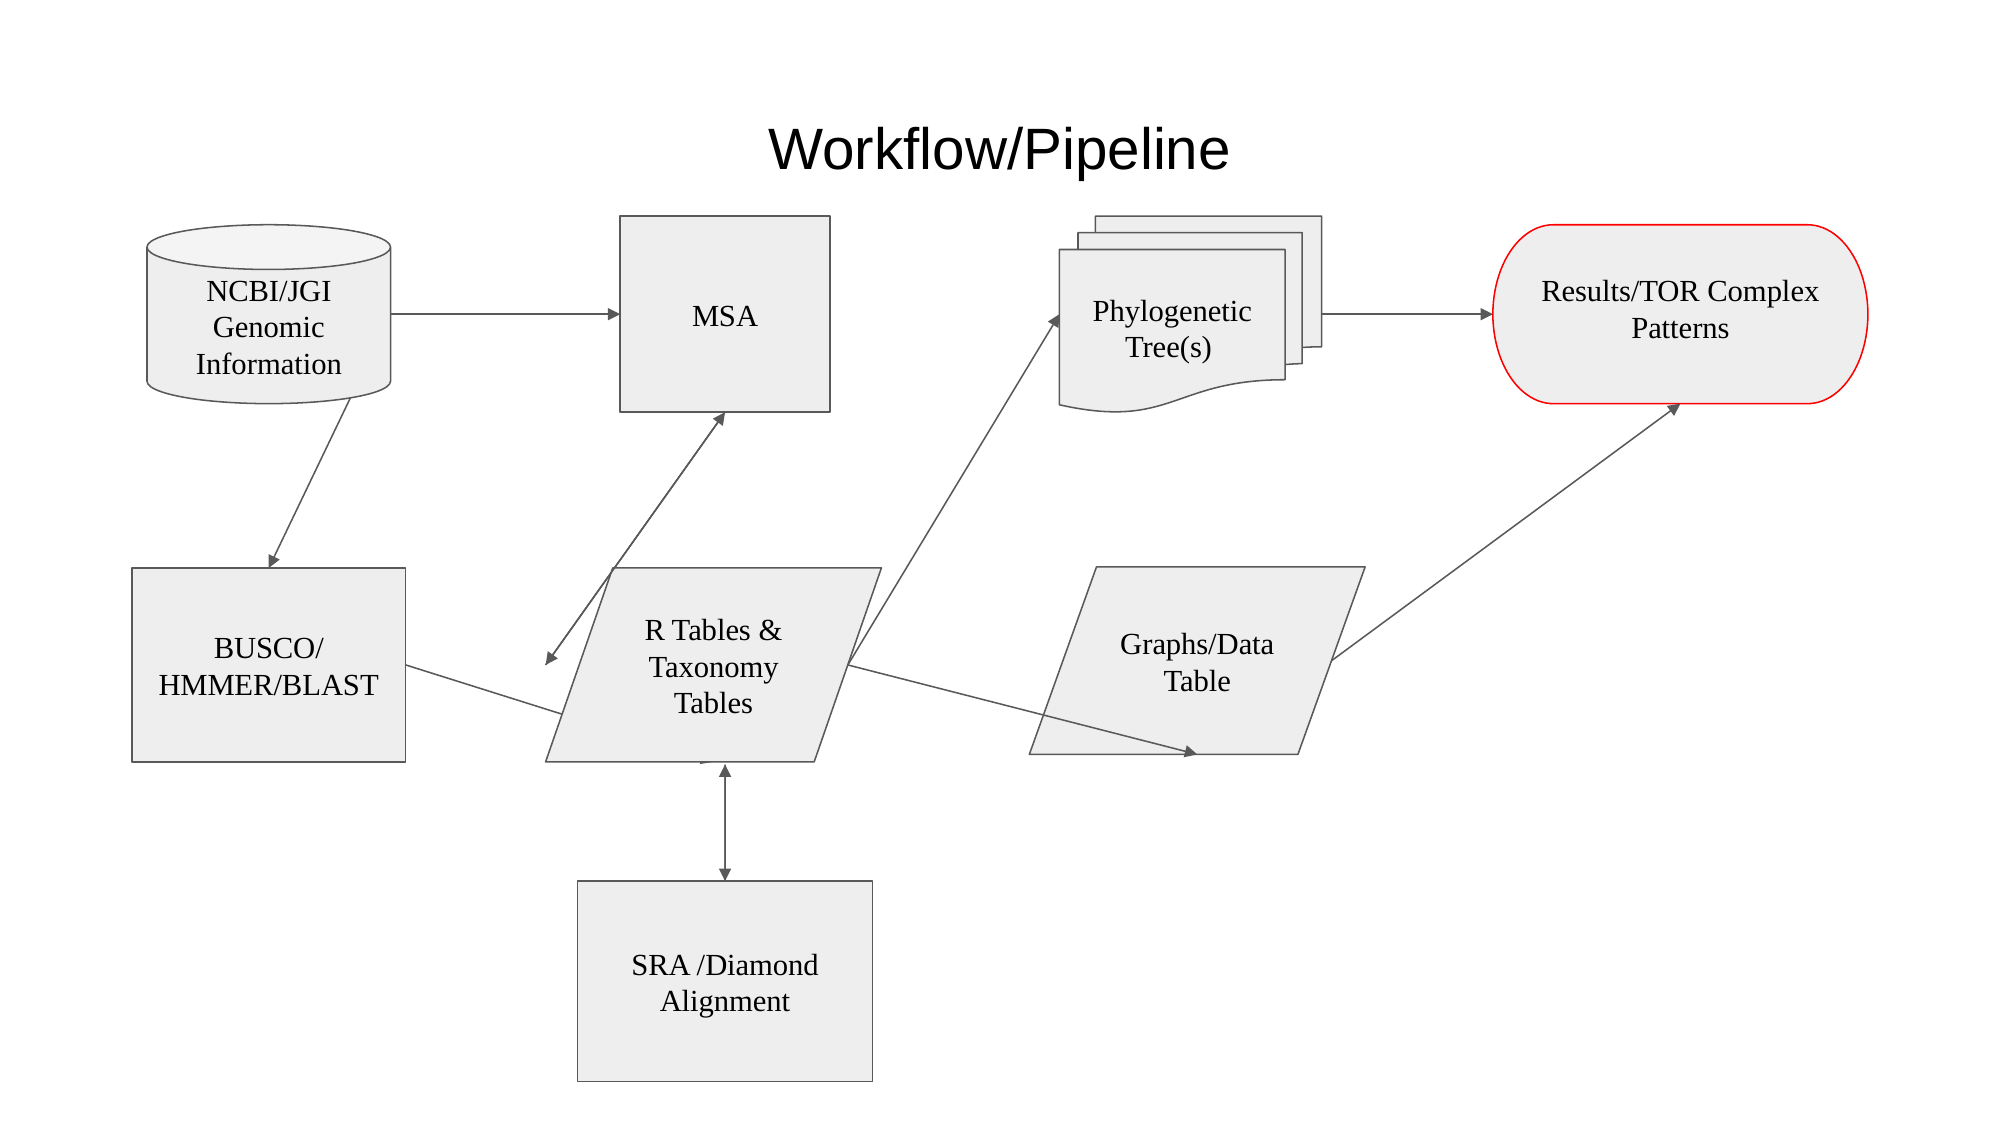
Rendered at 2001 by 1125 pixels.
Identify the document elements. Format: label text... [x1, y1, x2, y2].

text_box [131, 215, 1869, 1082]
title Workflow/Pipeline [68, 90, 1932, 217]
